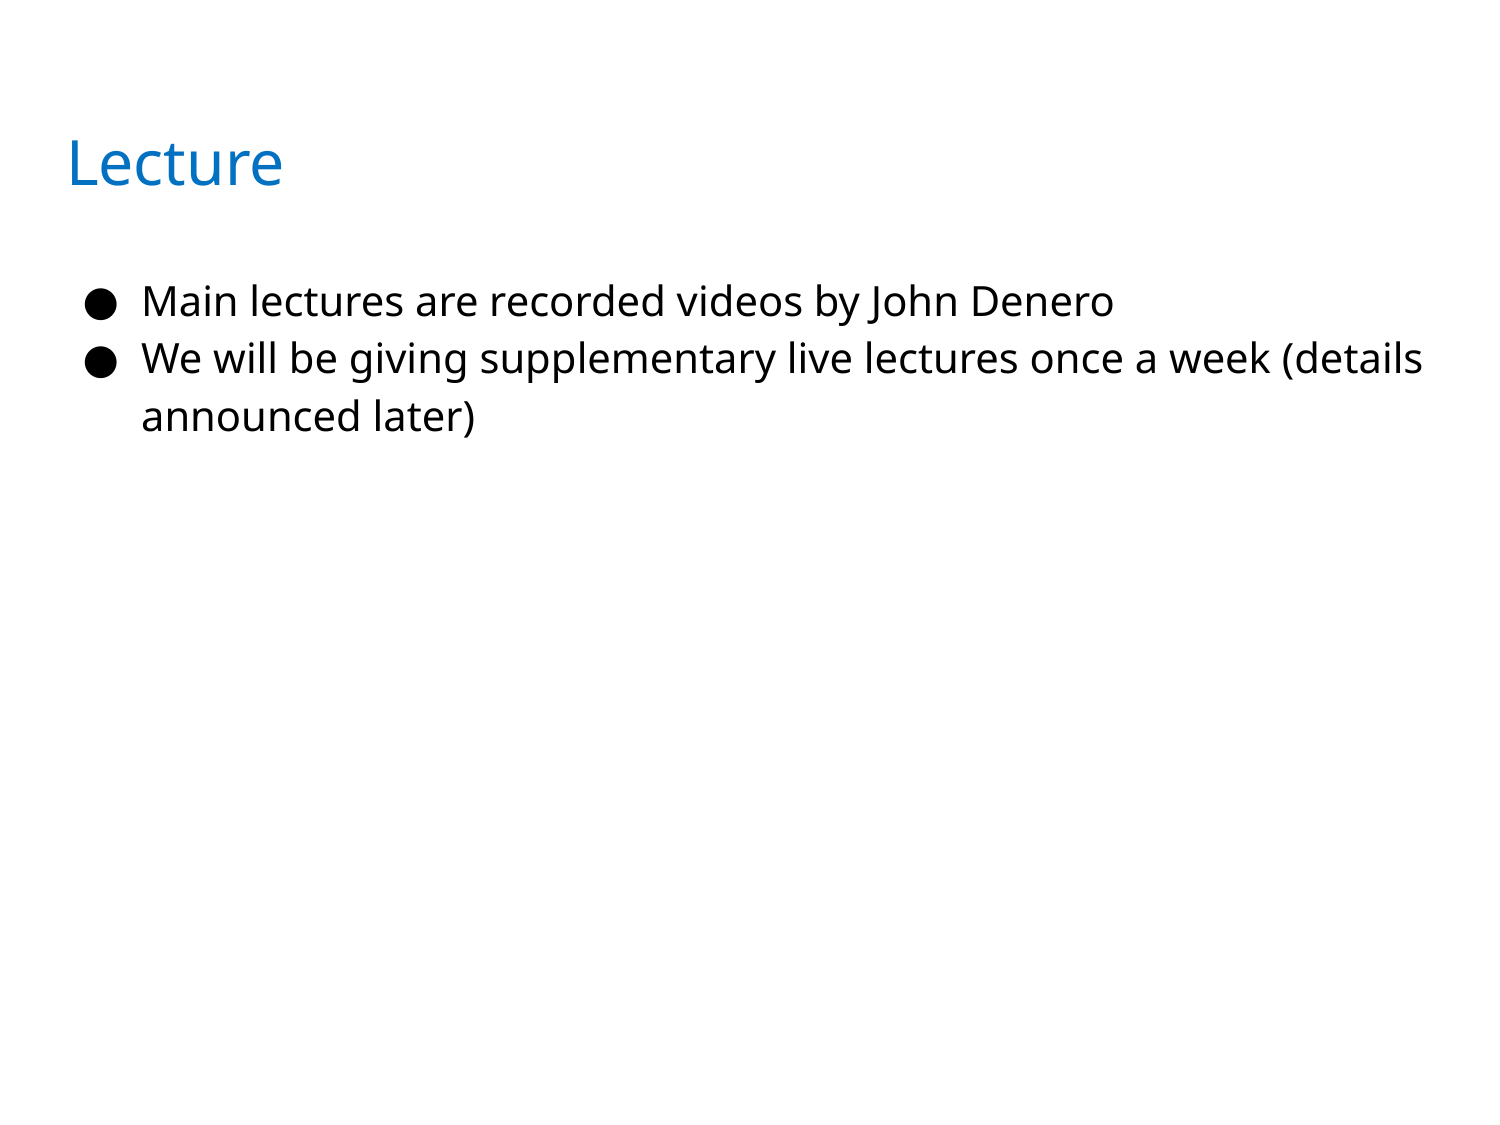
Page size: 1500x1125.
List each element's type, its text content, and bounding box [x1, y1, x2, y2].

list Main lectures are recorded videos by John Denero We will be giving supplementary live lectures once a week (details announced later) [51, 252, 1449, 1000]
title Lecture [51, 97, 1449, 223]
